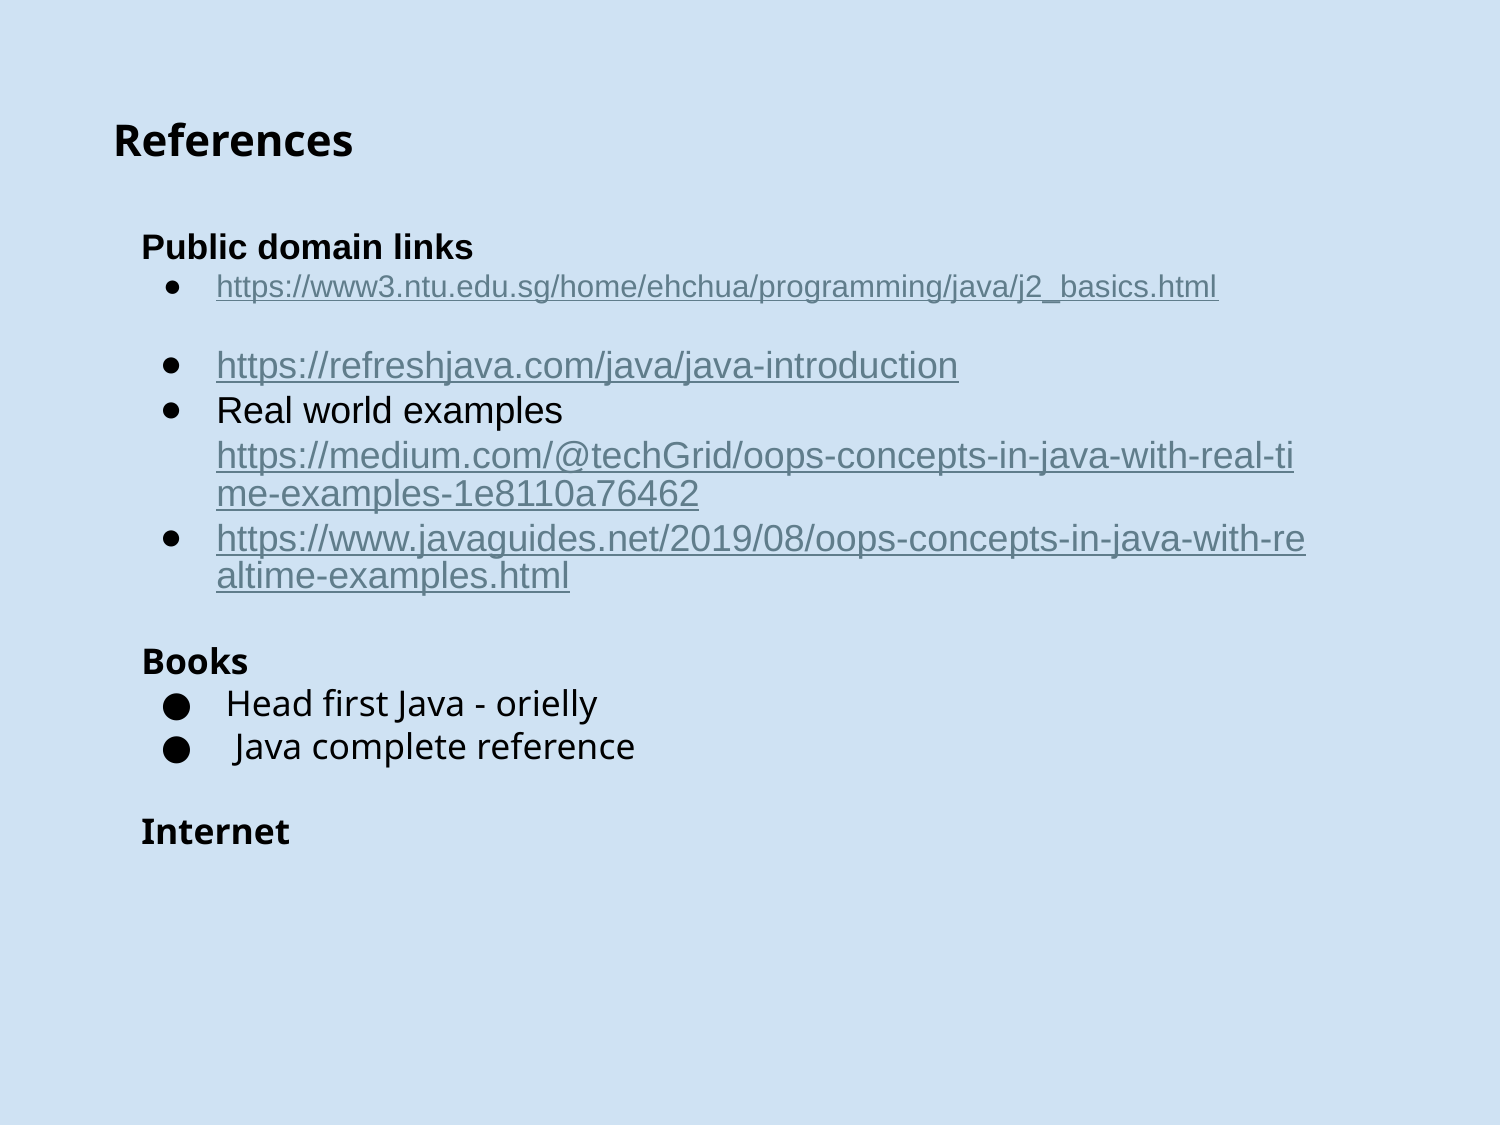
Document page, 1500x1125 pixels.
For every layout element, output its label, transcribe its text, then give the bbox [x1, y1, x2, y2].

text_box Public domain links https://www3.ntu.edu.sg/home/ehchua/programming/java/j2_basics.html https://refreshjava.com/java/java-introduction Real world examples https://medium.com/@techGrid/oops-concepts-in-java-with-real-time-examples-1e8110a76462 https://www.javaguides.net/2019/08/oops-concepts-in-java-with-realtime-examples.html Books Head first Java - orielly Java complete reference Internet [126, 209, 1341, 638]
text_box References [97, 97, 1255, 319]
